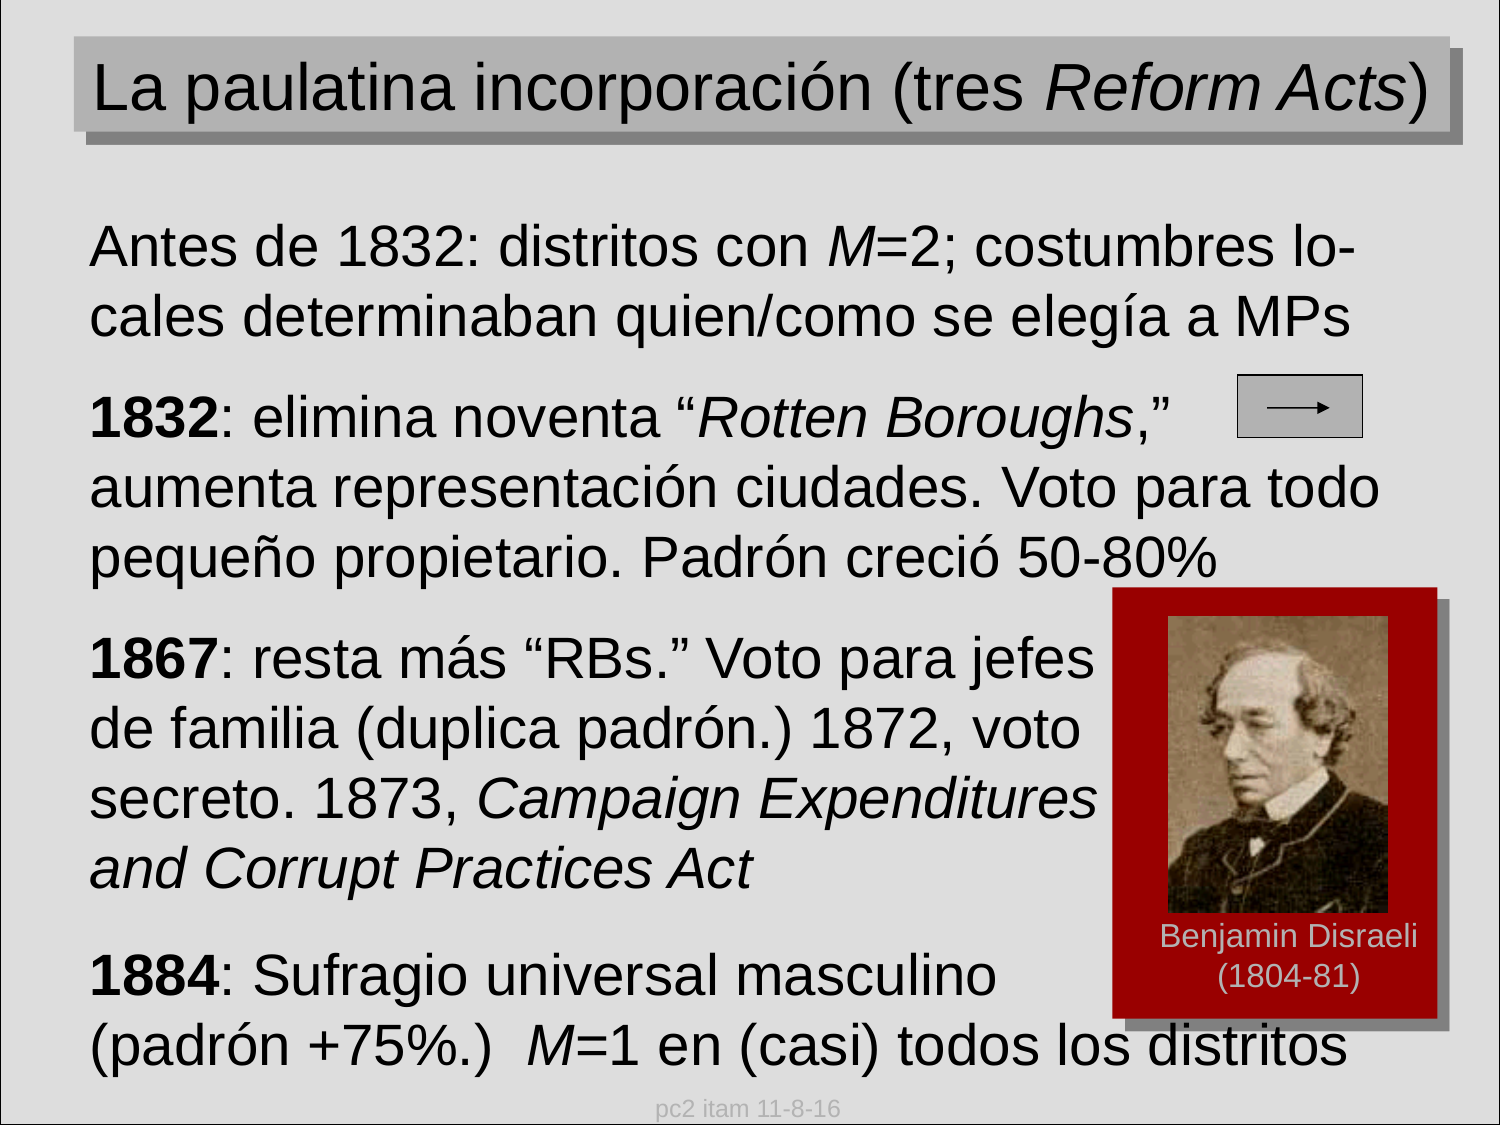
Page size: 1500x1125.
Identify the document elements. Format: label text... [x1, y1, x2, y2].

text_box [1267, 401, 1330, 415]
text_box La paulatina incorporación (tres Reform Acts)‏ [73, 36, 1450, 132]
text_box 1832: elimina noventa “Rotten Boroughs,” aumenta representación ciudades. Voto para todo pequeño propietario. Padrón creció 50-80% [74, 371, 1413, 597]
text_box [1112, 587, 1438, 1019]
text_box Antes de 1832: distritos con M=2; costumbres lo-cales determinaban quien/como se elegía a MPs [74, 199, 1413, 356]
text_box 1867: resta más “RBs.” Voto para jefes de familia (duplica padrón.) 1872, voto secreto. 1873, Campaign Expenditures and Corrupt Practices Act [74, 612, 1107, 908]
text_box [1237, 374, 1363, 438]
text_box 1884: Sufragio universal masculino (padrón +75%.) M=1 en (casi) todos los distritos [74, 929, 1413, 1085]
